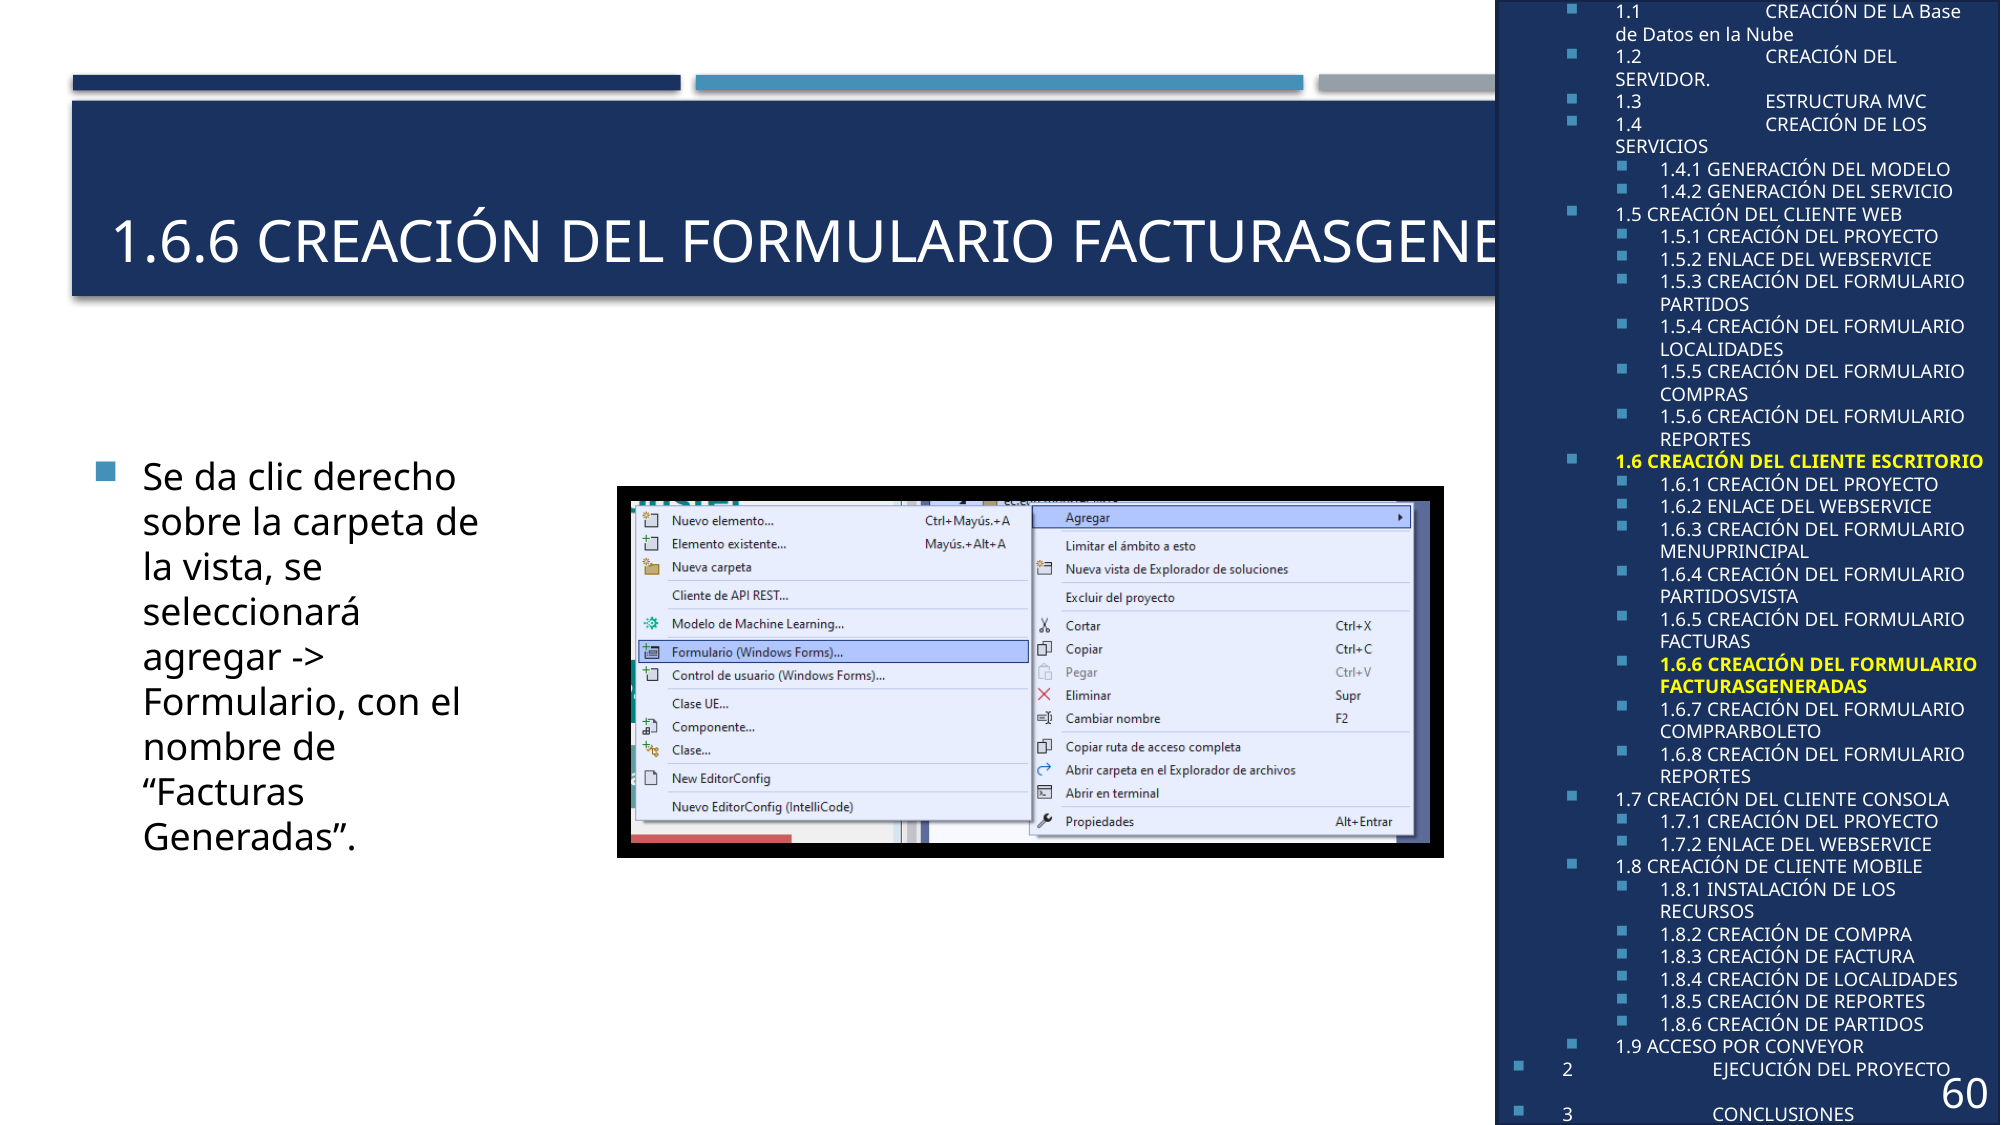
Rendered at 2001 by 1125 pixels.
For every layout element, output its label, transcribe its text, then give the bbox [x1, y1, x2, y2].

list Se da clic derecho sobre la carpeta de la vista, se seleccionará agregar -> Formulario, con el nombre de “Facturas Generadas”. [77, 301, 503, 1010]
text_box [1496, 0, 2000, 1125]
picture [630, 499, 1431, 844]
title 1.6.6 CREACIÓN DEL FORMULARIO FACTURASGENERADAS [95, 115, 1490, 282]
